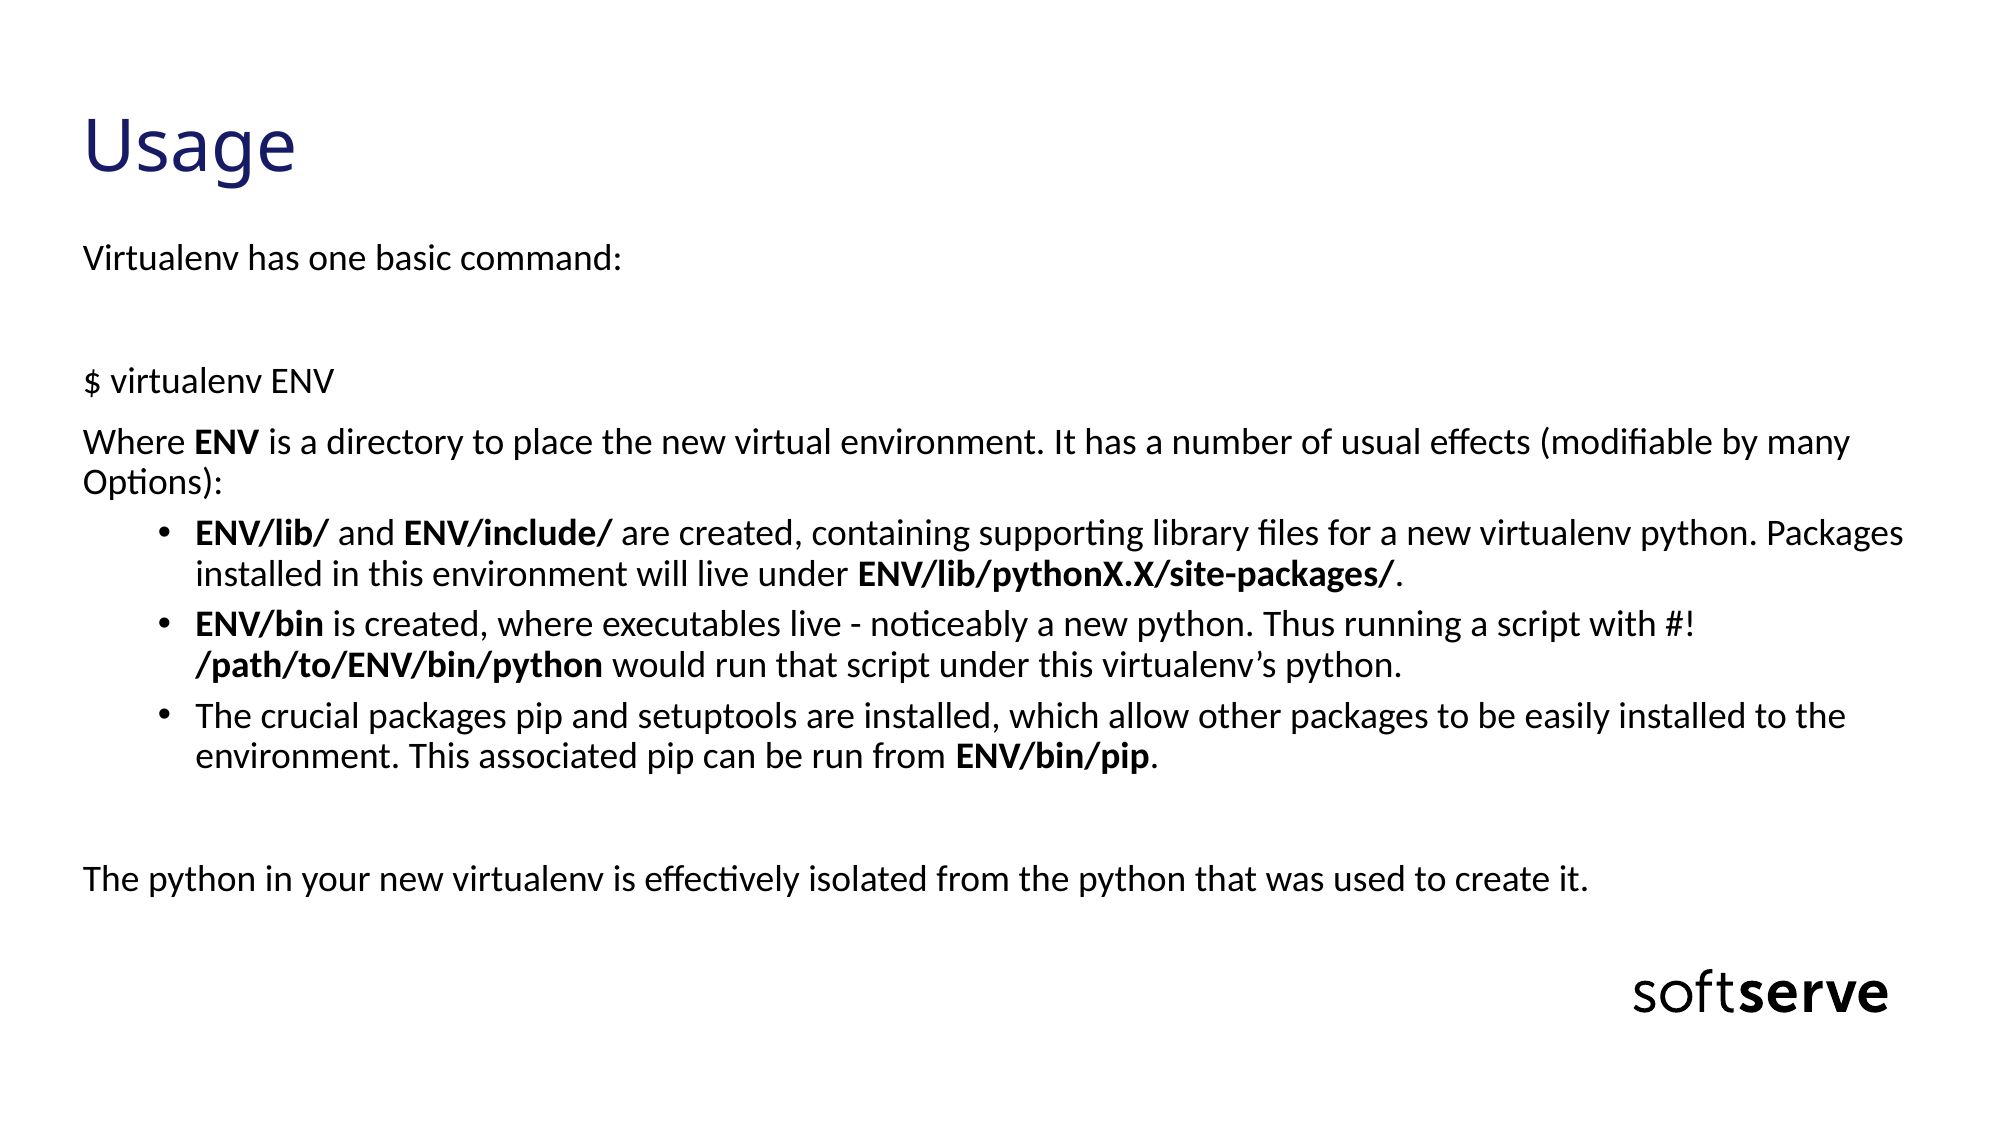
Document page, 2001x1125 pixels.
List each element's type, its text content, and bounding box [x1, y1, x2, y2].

title Usage [67, 101, 1931, 188]
list Virtualenv has one basic command: $ virtualenv ENV Where ENV is a directory to place the new virtual environment. It has a number of usual effects (modifiable by many Options): ENV/lib/ and ENV/include/ are created, containing supporting library files for a new virtualenv python. Packages installed in this environment will live under ENV/lib/pythonX.X/site-packages/. ENV/bin is created, where executables live - noticeably a new python. Thus running a script with #! /path/to/ENV/bin/python would run that script under this virtualenv’s python. The crucial packages pip and setuptools are installed, which allow other packages to be easily installed to the environment. This associated pip can be run from ENV/bin/pip. The python in your new virtualenv is effectively isolated from the python that was used to create it. [68, 230, 1931, 945]
